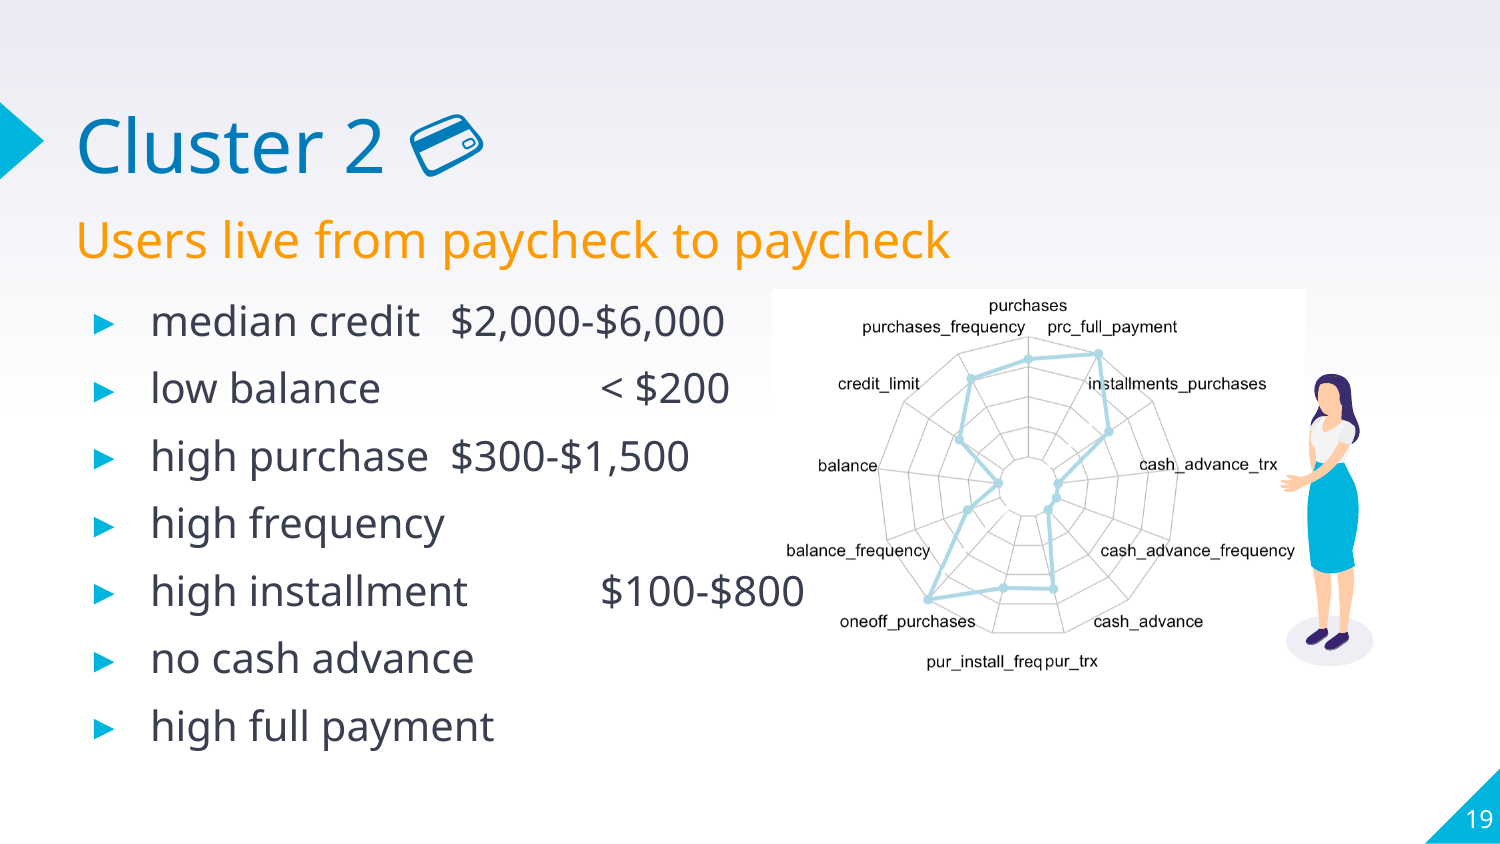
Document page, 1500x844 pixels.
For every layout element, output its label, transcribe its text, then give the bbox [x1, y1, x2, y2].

list median credit $2,000-$6,000 low balance < $200 high purchase $300-$1,500 high frequency high installment $100-$800 no cash advance high full payment [75, 289, 919, 837]
title Cluster 2 💳 Users live from paycheck to paycheck [75, 98, 1419, 276]
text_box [1279, 373, 1374, 667]
slide_number 19 [1418, 760, 1494, 838]
picture [771, 289, 1306, 692]
